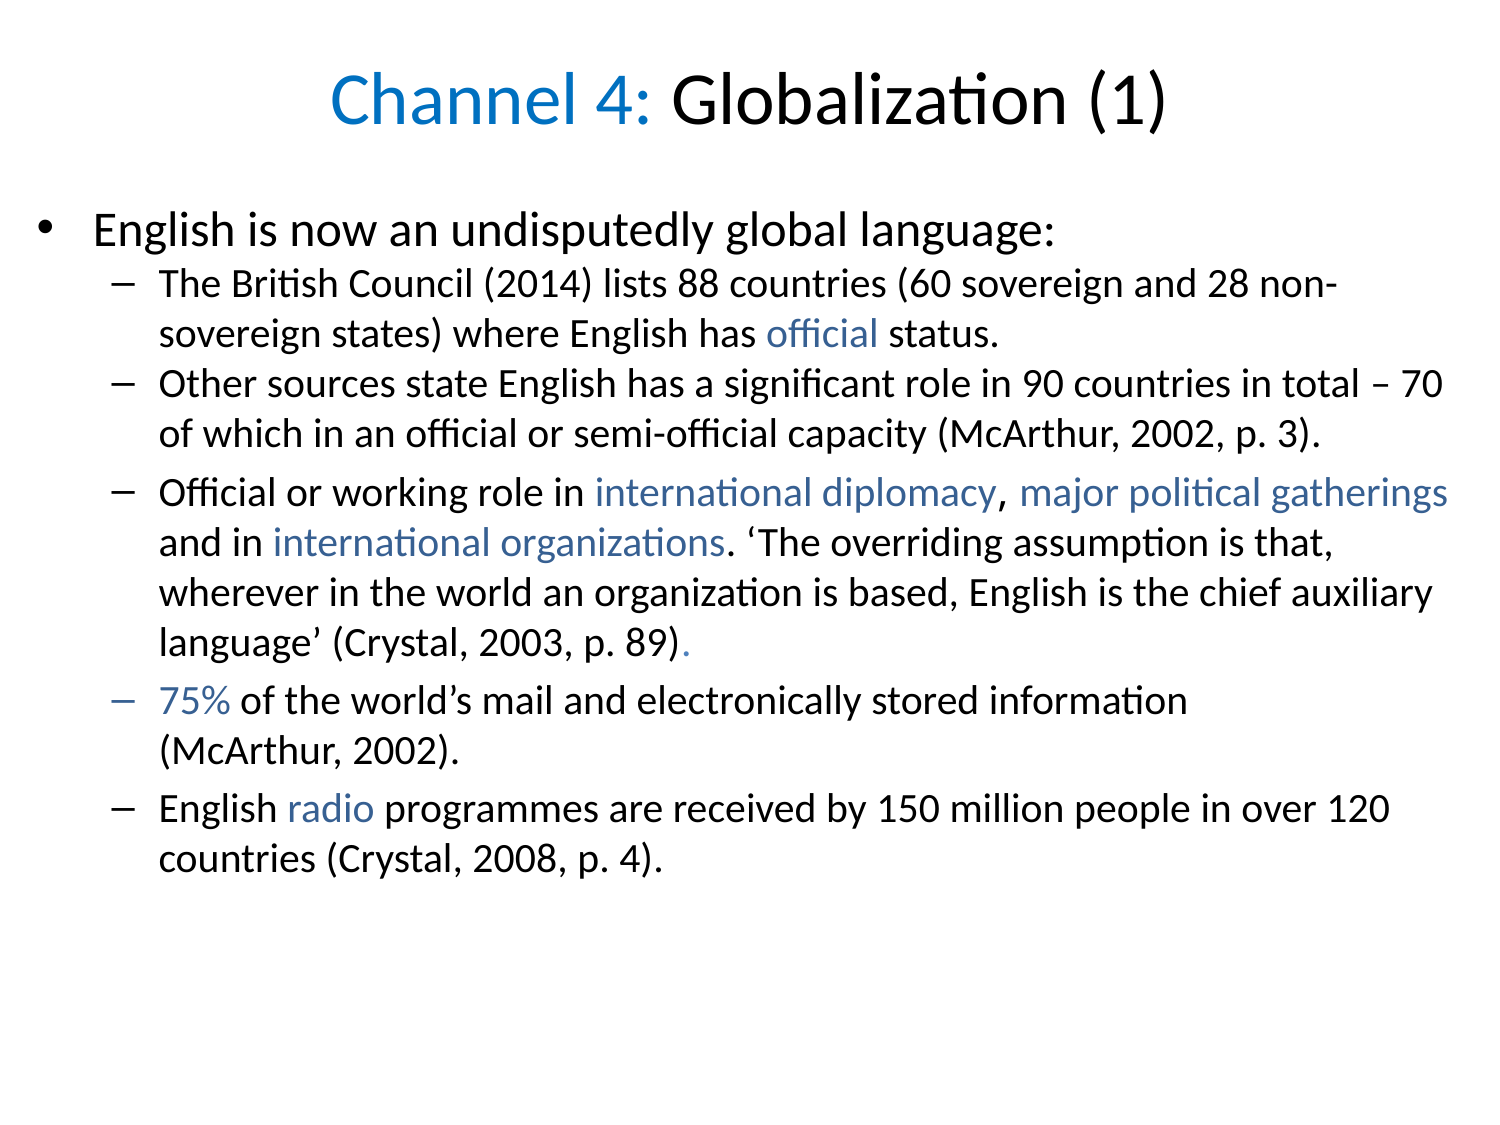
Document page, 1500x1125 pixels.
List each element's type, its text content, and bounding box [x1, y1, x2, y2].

title Channel 4: Globalization (1) [75, 1, 1425, 188]
list English is now an undisputedly global language: The British Council (2014) lists 88 countries (60 sovereign and 28 non-sovereign states) where English has official status. Other sources state English has a significant role in 90 countries in total – 70 of which in an official or semi-official capacity (McArthur, 2002, p. 3). Official or working role in international diplomacy, major political gatherings and in international organizations. ‘The overriding assumption is that, wherever in the world an organization is based, English is the chief auxiliary language’ (Crystal, 2003, p. 89). 75% of the world’s mail and electronically stored information (McArthur, 2002). English radio programmes are received by 150 million people in over 120 countries (Crystal, 2008, p. 4). [21, 188, 1484, 1111]
